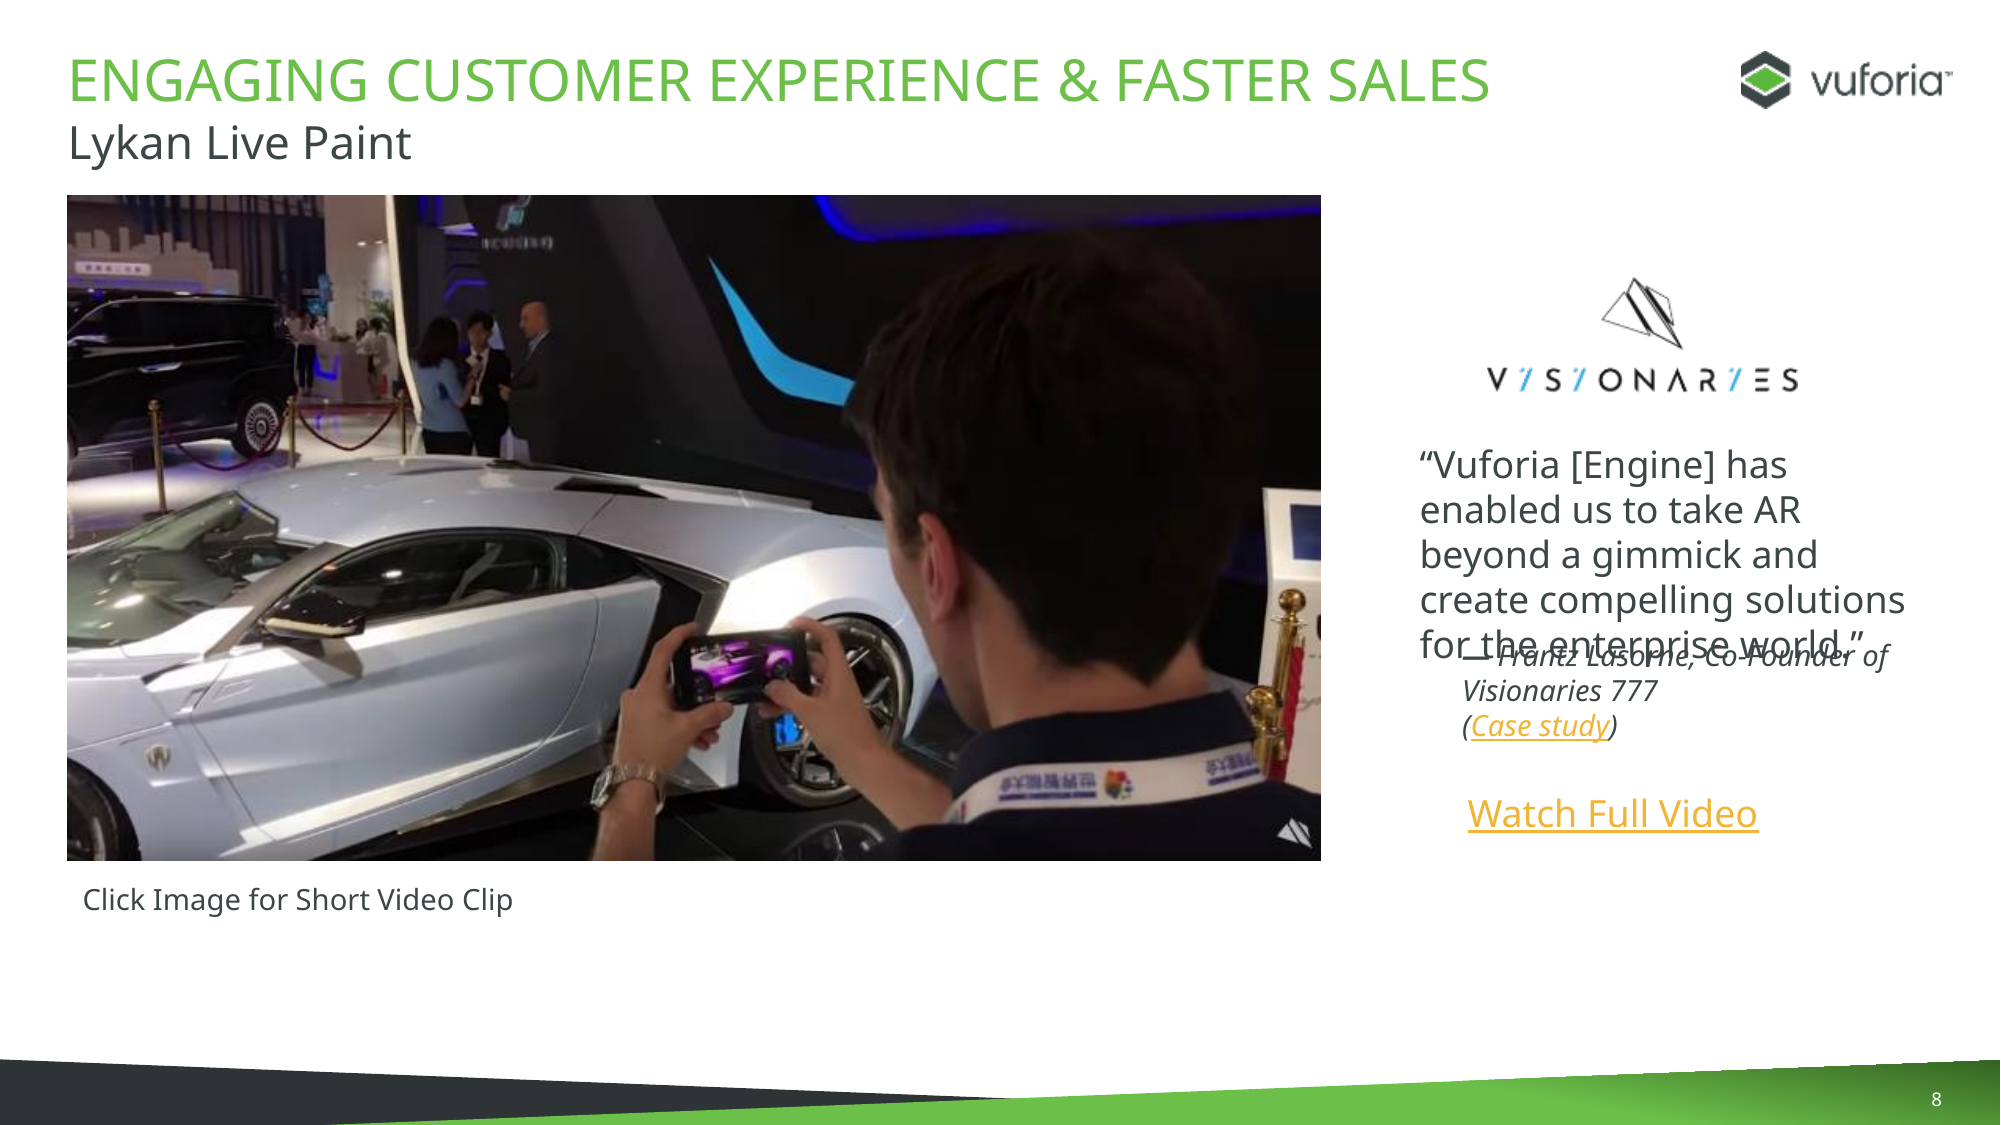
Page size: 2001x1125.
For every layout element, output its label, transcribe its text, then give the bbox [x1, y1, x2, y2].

picture [1487, 264, 1798, 406]
picture [1741, 51, 1953, 109]
text_box Click Image for Short Video Clip [67, 877, 564, 956]
text_box — Frantz Lasorne, Co-Founder of Visionaries 777 (Case study) [1447, 630, 1944, 755]
picture [67, 194, 1321, 861]
text_box “Vuforia [Engine] has enabled us to take AR beyond a gimmick and create compelling solutions for the enterprise world.” [1404, 433, 1944, 674]
title Engaging customer experience & faster sales [67, 56, 1643, 114]
text_box Watch Full Video [1452, 783, 1798, 861]
text_box Lykan Live Paint [67, 113, 1610, 169]
